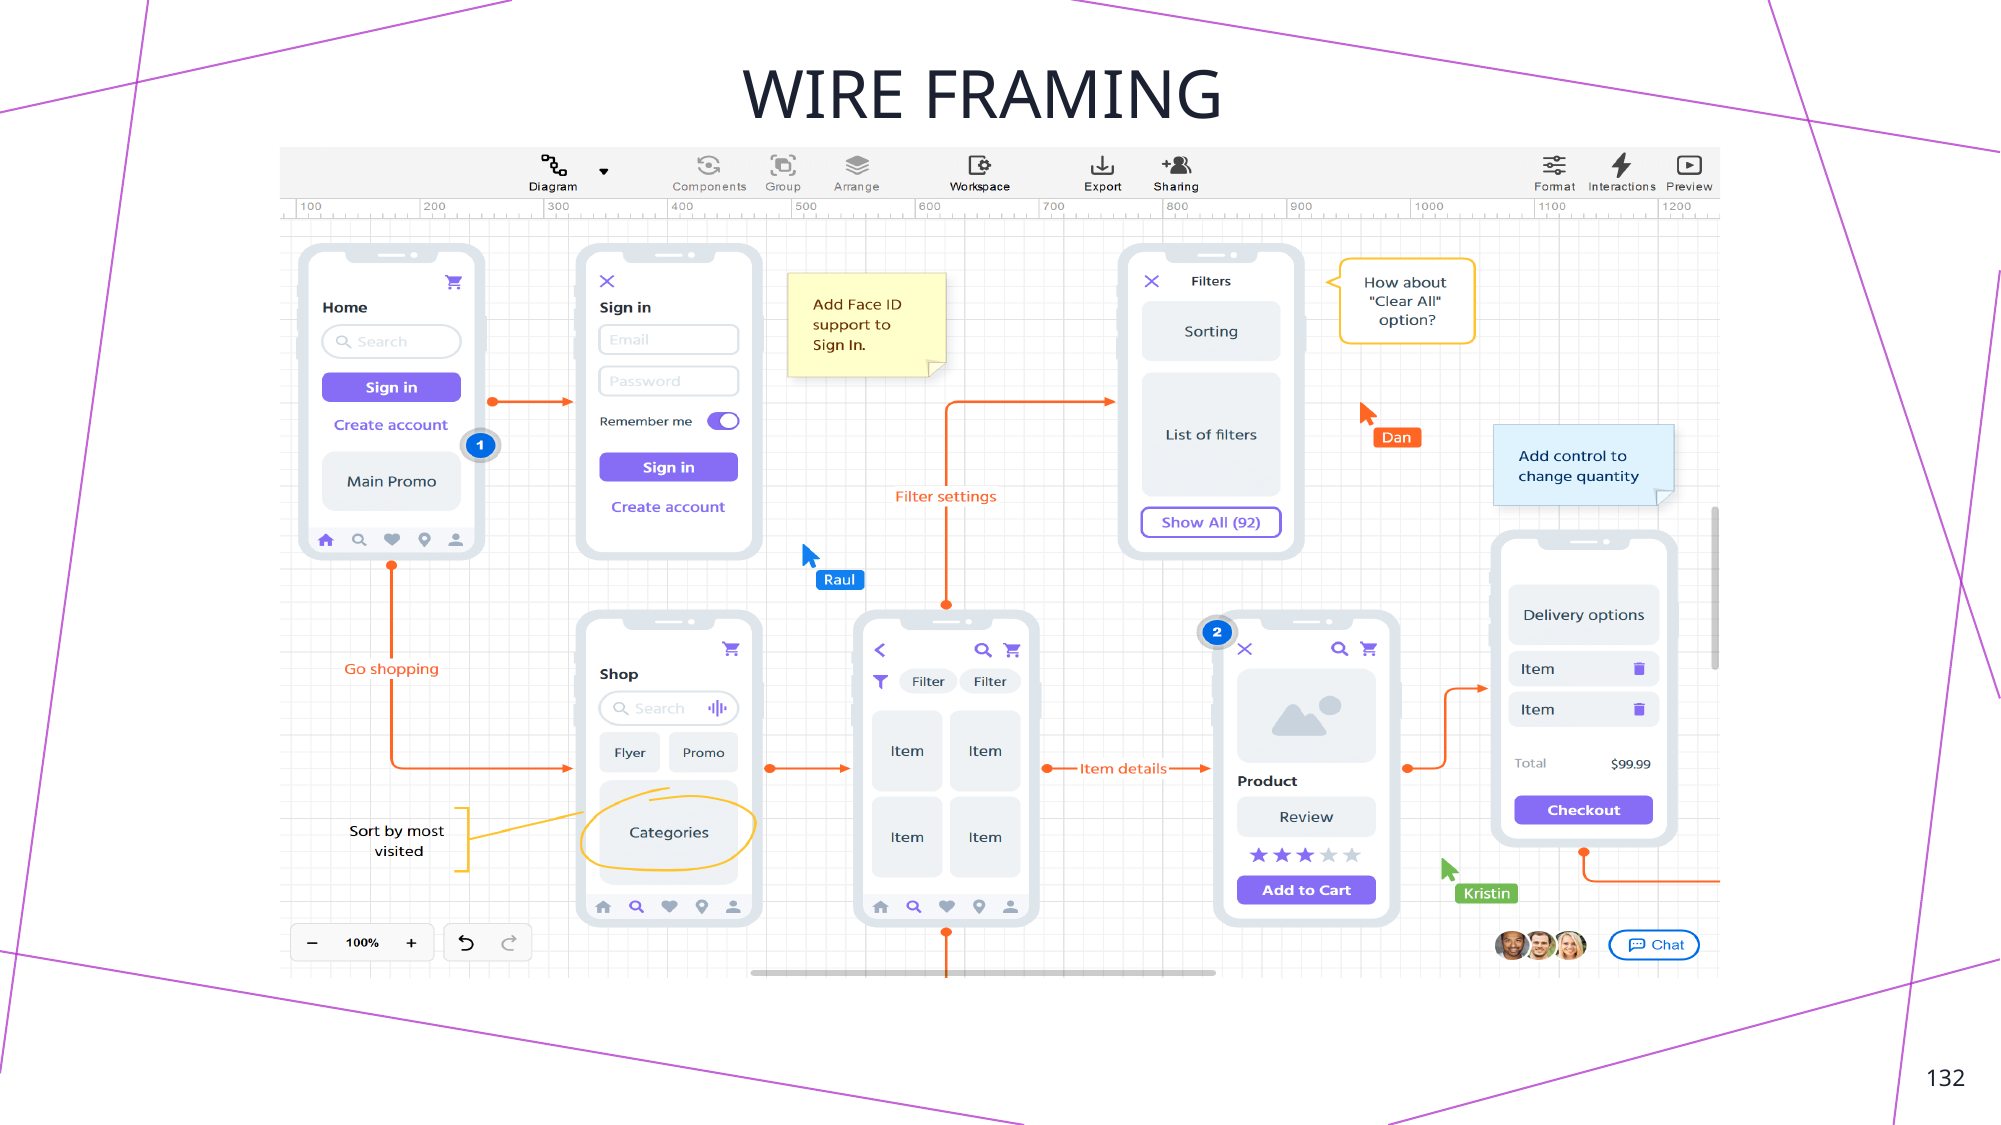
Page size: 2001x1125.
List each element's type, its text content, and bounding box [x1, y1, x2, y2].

title Wire framing [679, 46, 1288, 147]
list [279, 147, 1721, 978]
slide_number 132 [1903, 1049, 1981, 1110]
